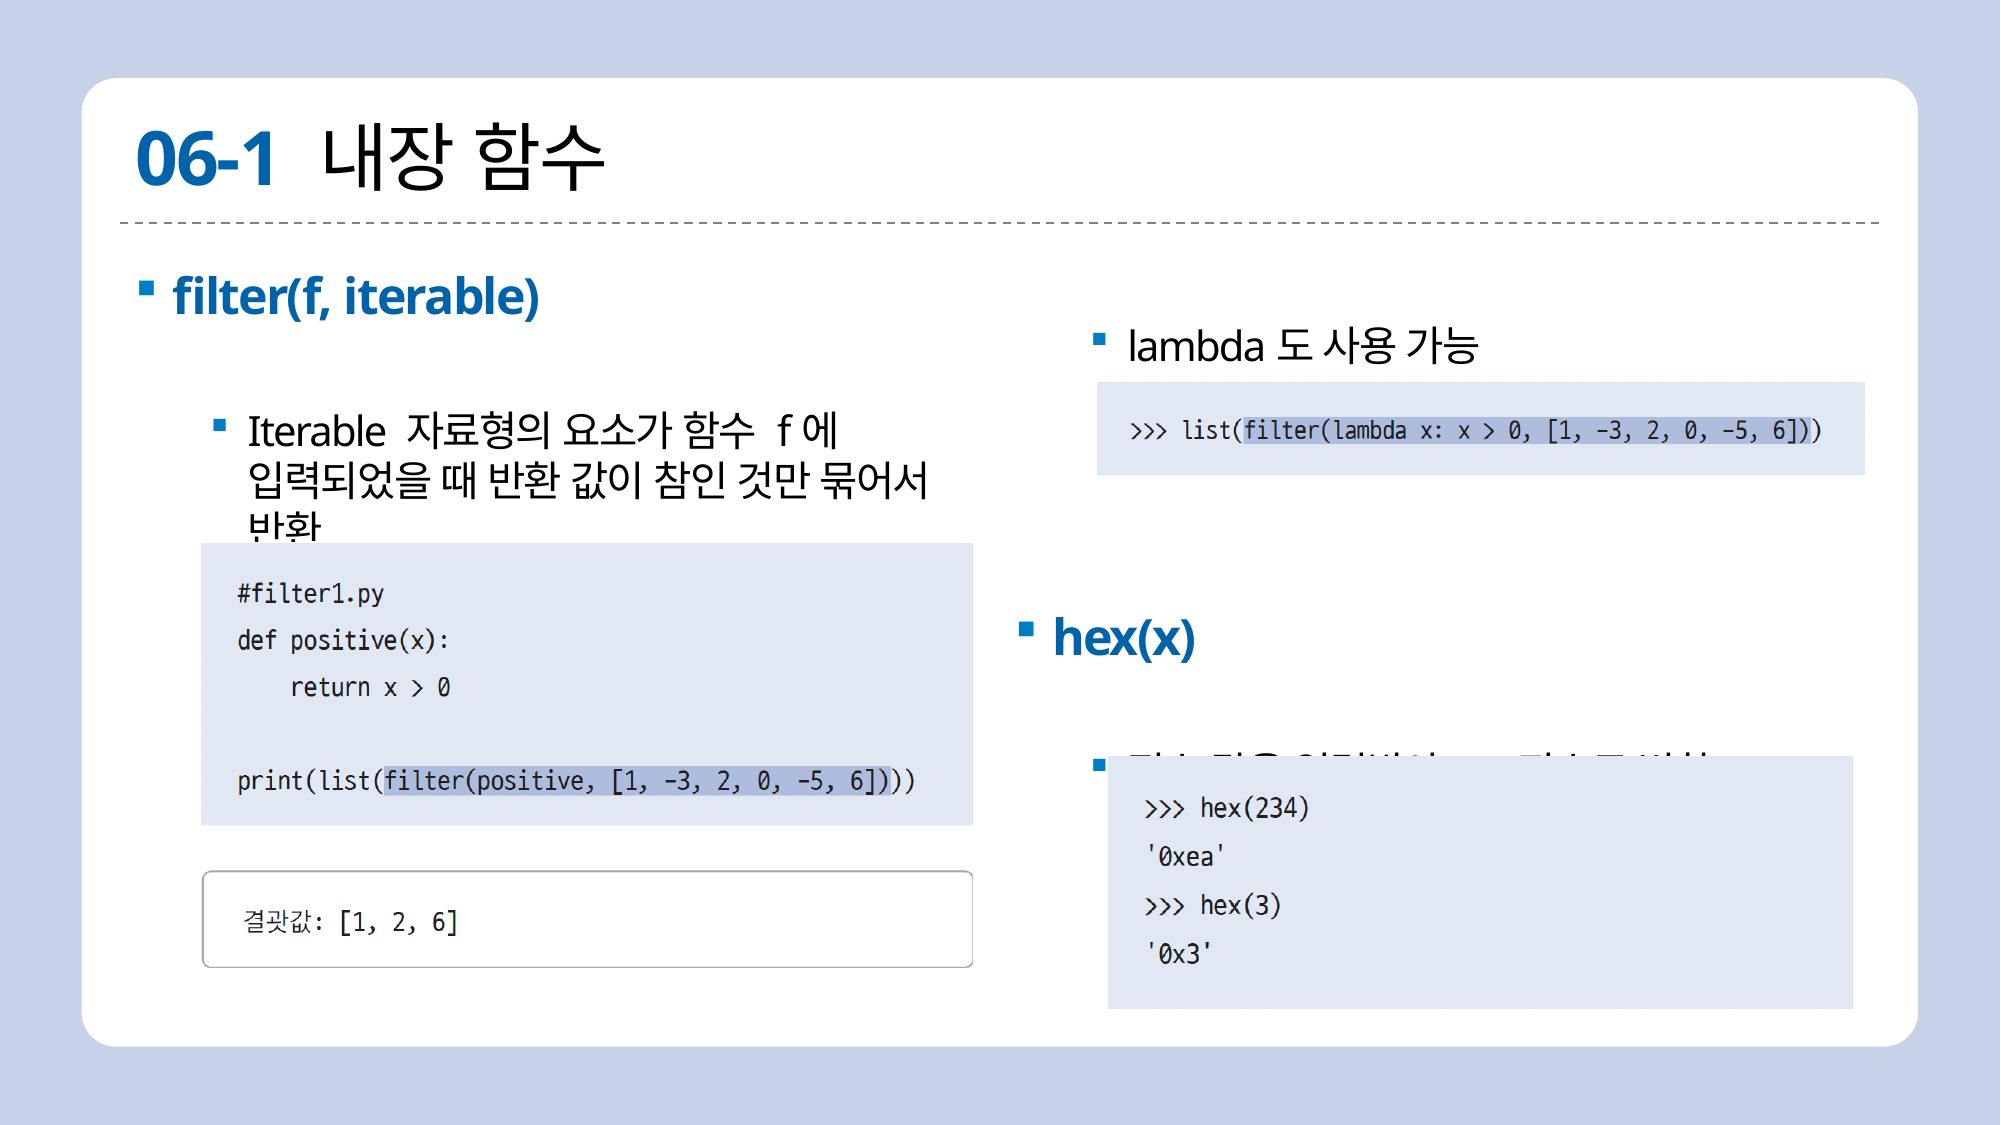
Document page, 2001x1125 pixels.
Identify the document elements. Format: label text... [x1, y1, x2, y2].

picture [1097, 381, 1865, 475]
list filter(f, iterable) Iterable 자료형의 요소가 함수 f에 입력되었을 때 반환 값이 참인 것만 묶어서 반환 [120, 257, 999, 1009]
list lambda도 사용 가능 hex(x) 정수 값을 입력받아 16진수로 변환 [999, 257, 1880, 1009]
picture [1108, 756, 1853, 1009]
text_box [201, 542, 973, 971]
title 06-1 내장 함수 [120, 109, 1880, 209]
